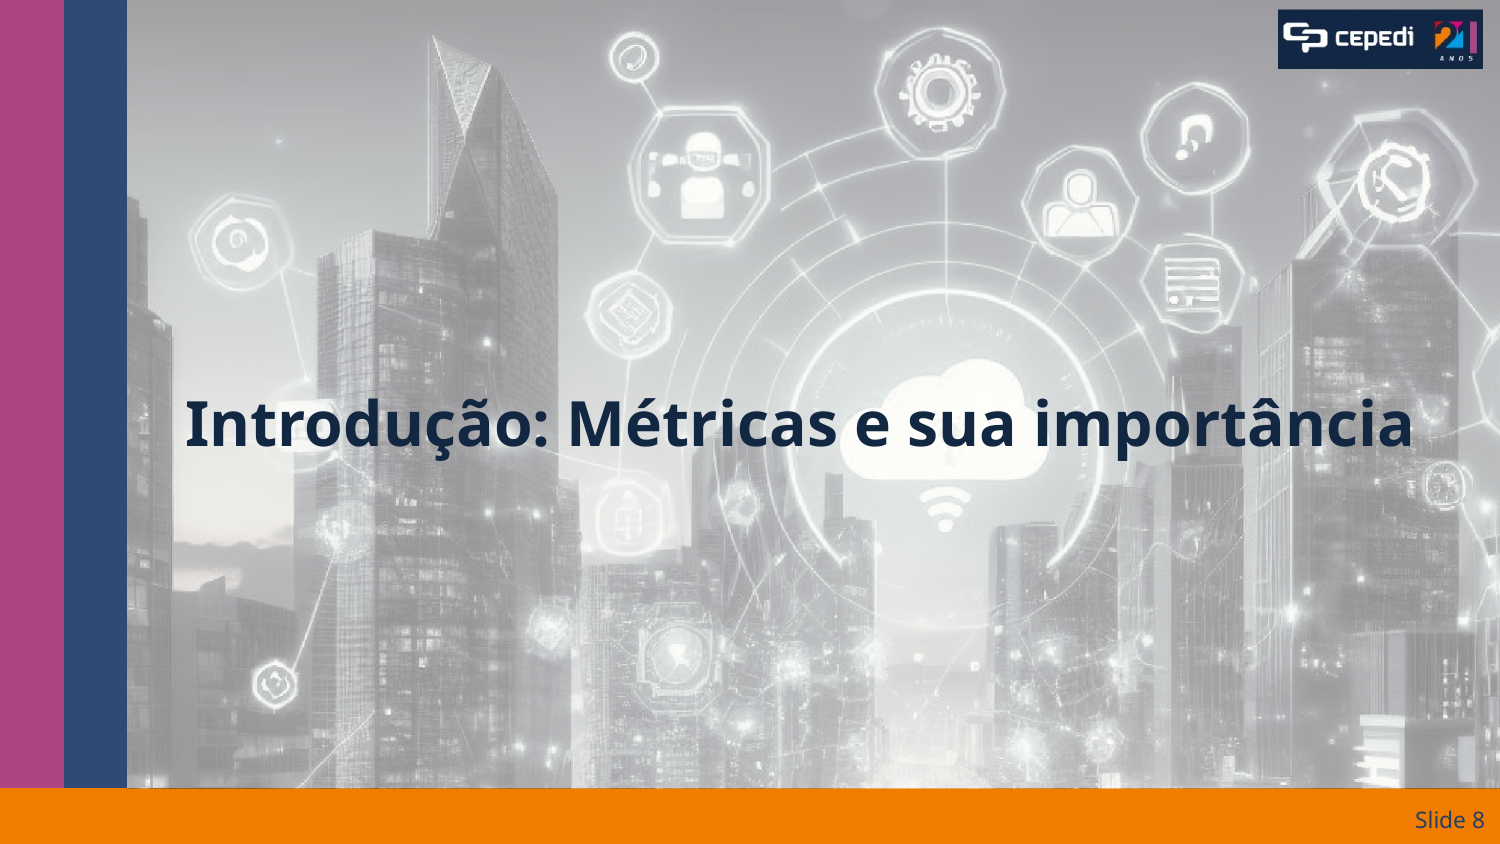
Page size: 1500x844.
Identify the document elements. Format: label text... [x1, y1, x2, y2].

title Introdução: Métricas e sua importância [102, 352, 1500, 491]
slide_number Slide ‹#› [1277, 789, 1500, 844]
picture [0, 0, 1500, 844]
